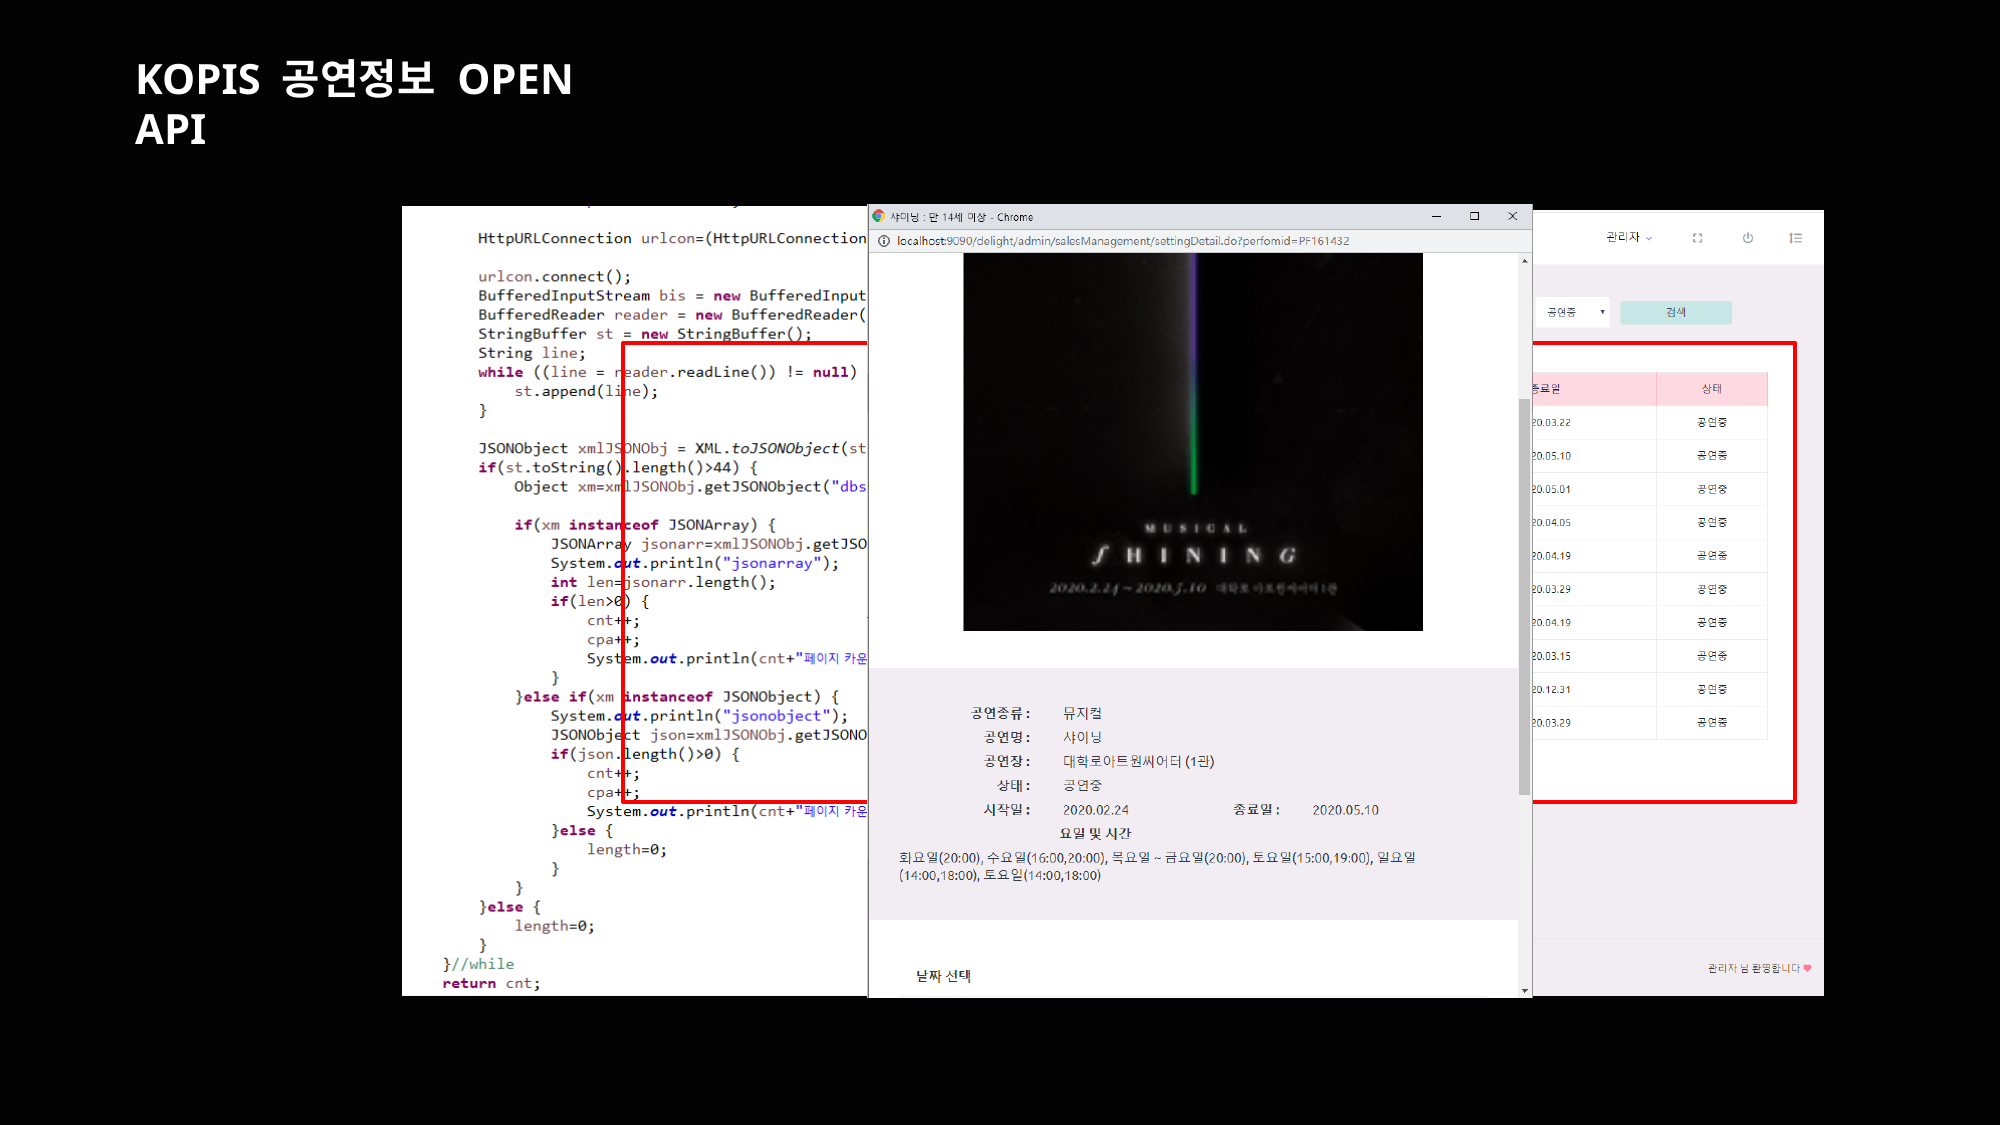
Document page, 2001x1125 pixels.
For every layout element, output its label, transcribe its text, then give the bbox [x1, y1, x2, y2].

picture [402, 204, 1824, 998]
text_box KOPIS 공연정보 OPEN API [120, 44, 642, 111]
